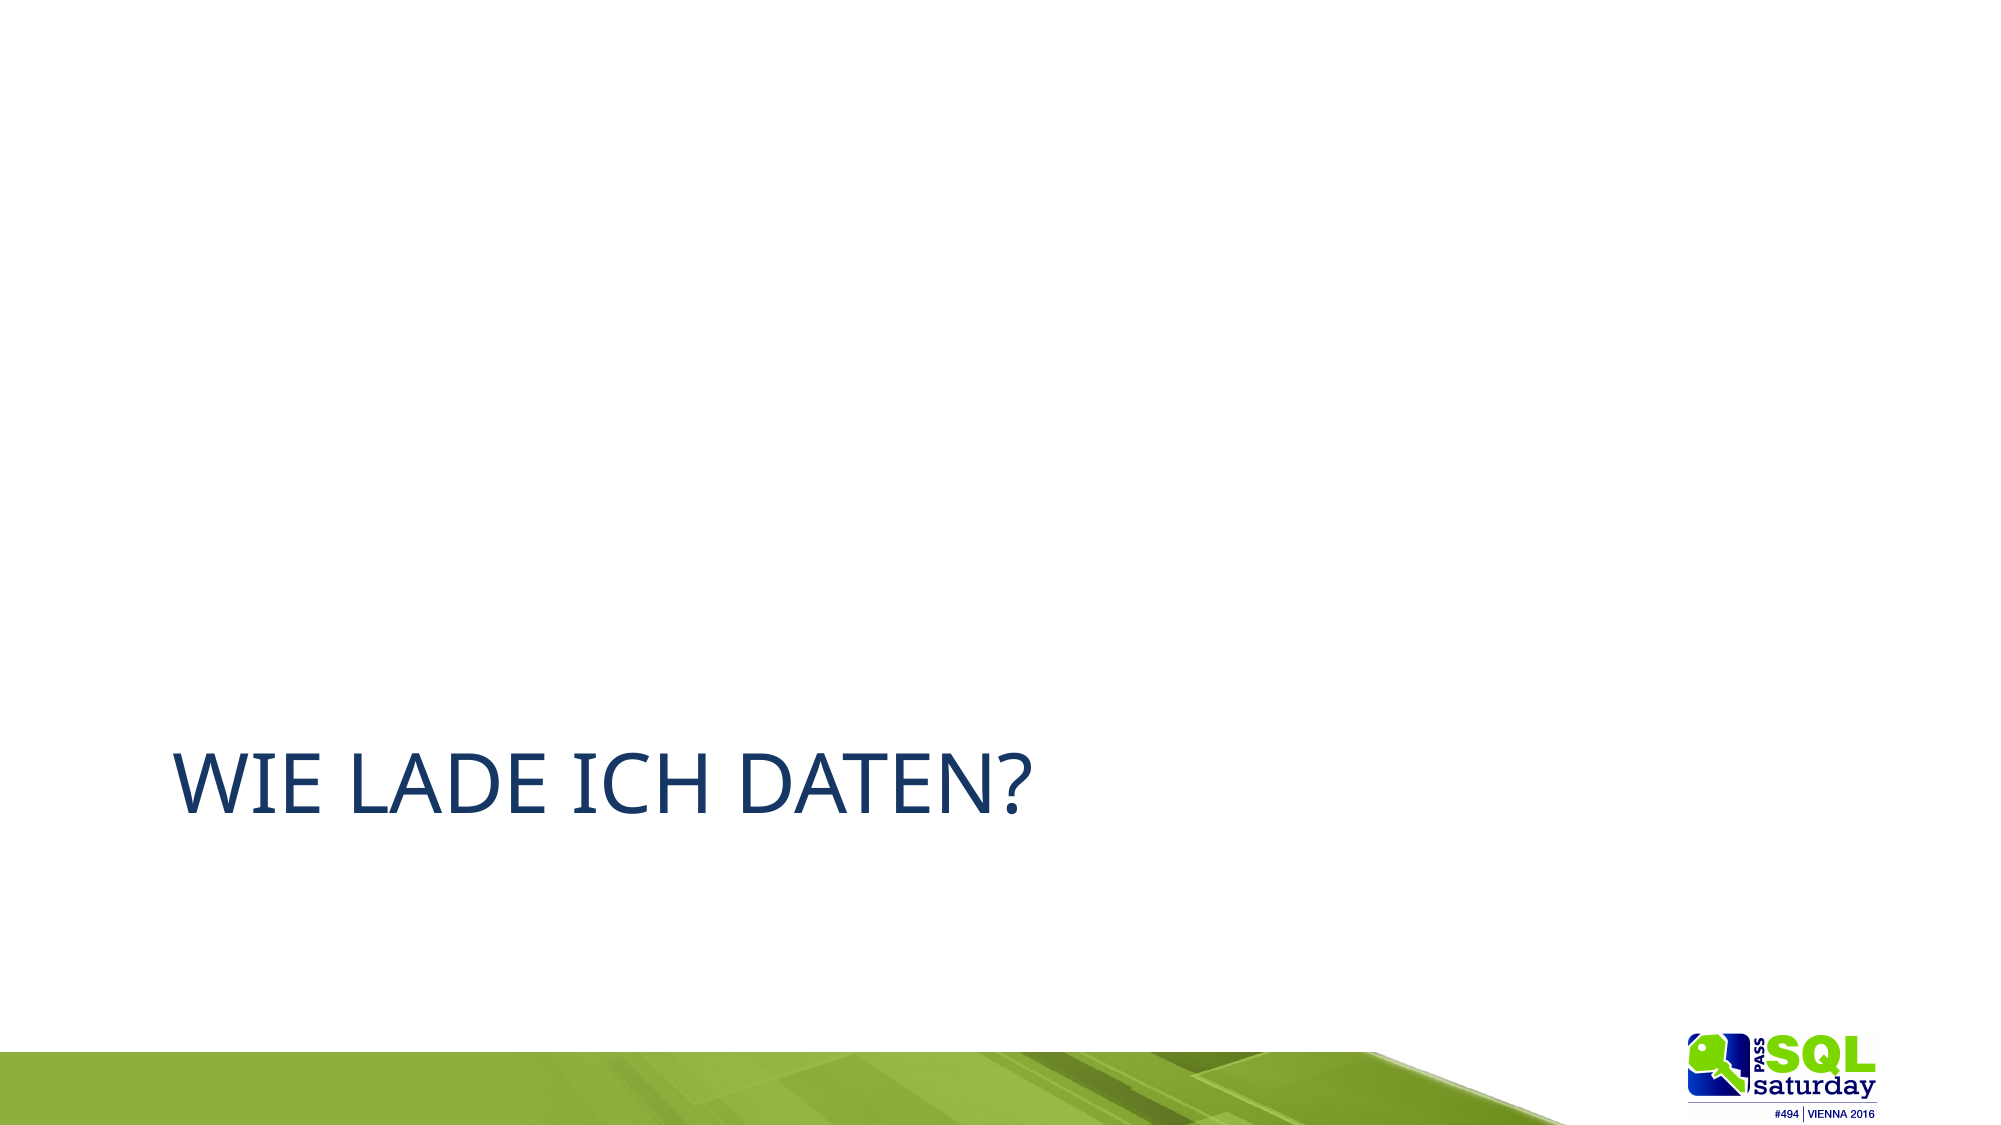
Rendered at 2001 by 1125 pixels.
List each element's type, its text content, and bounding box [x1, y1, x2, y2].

picture [0, 1029, 2000, 1125]
title Wie lade ich Daten? [157, 722, 1858, 947]
